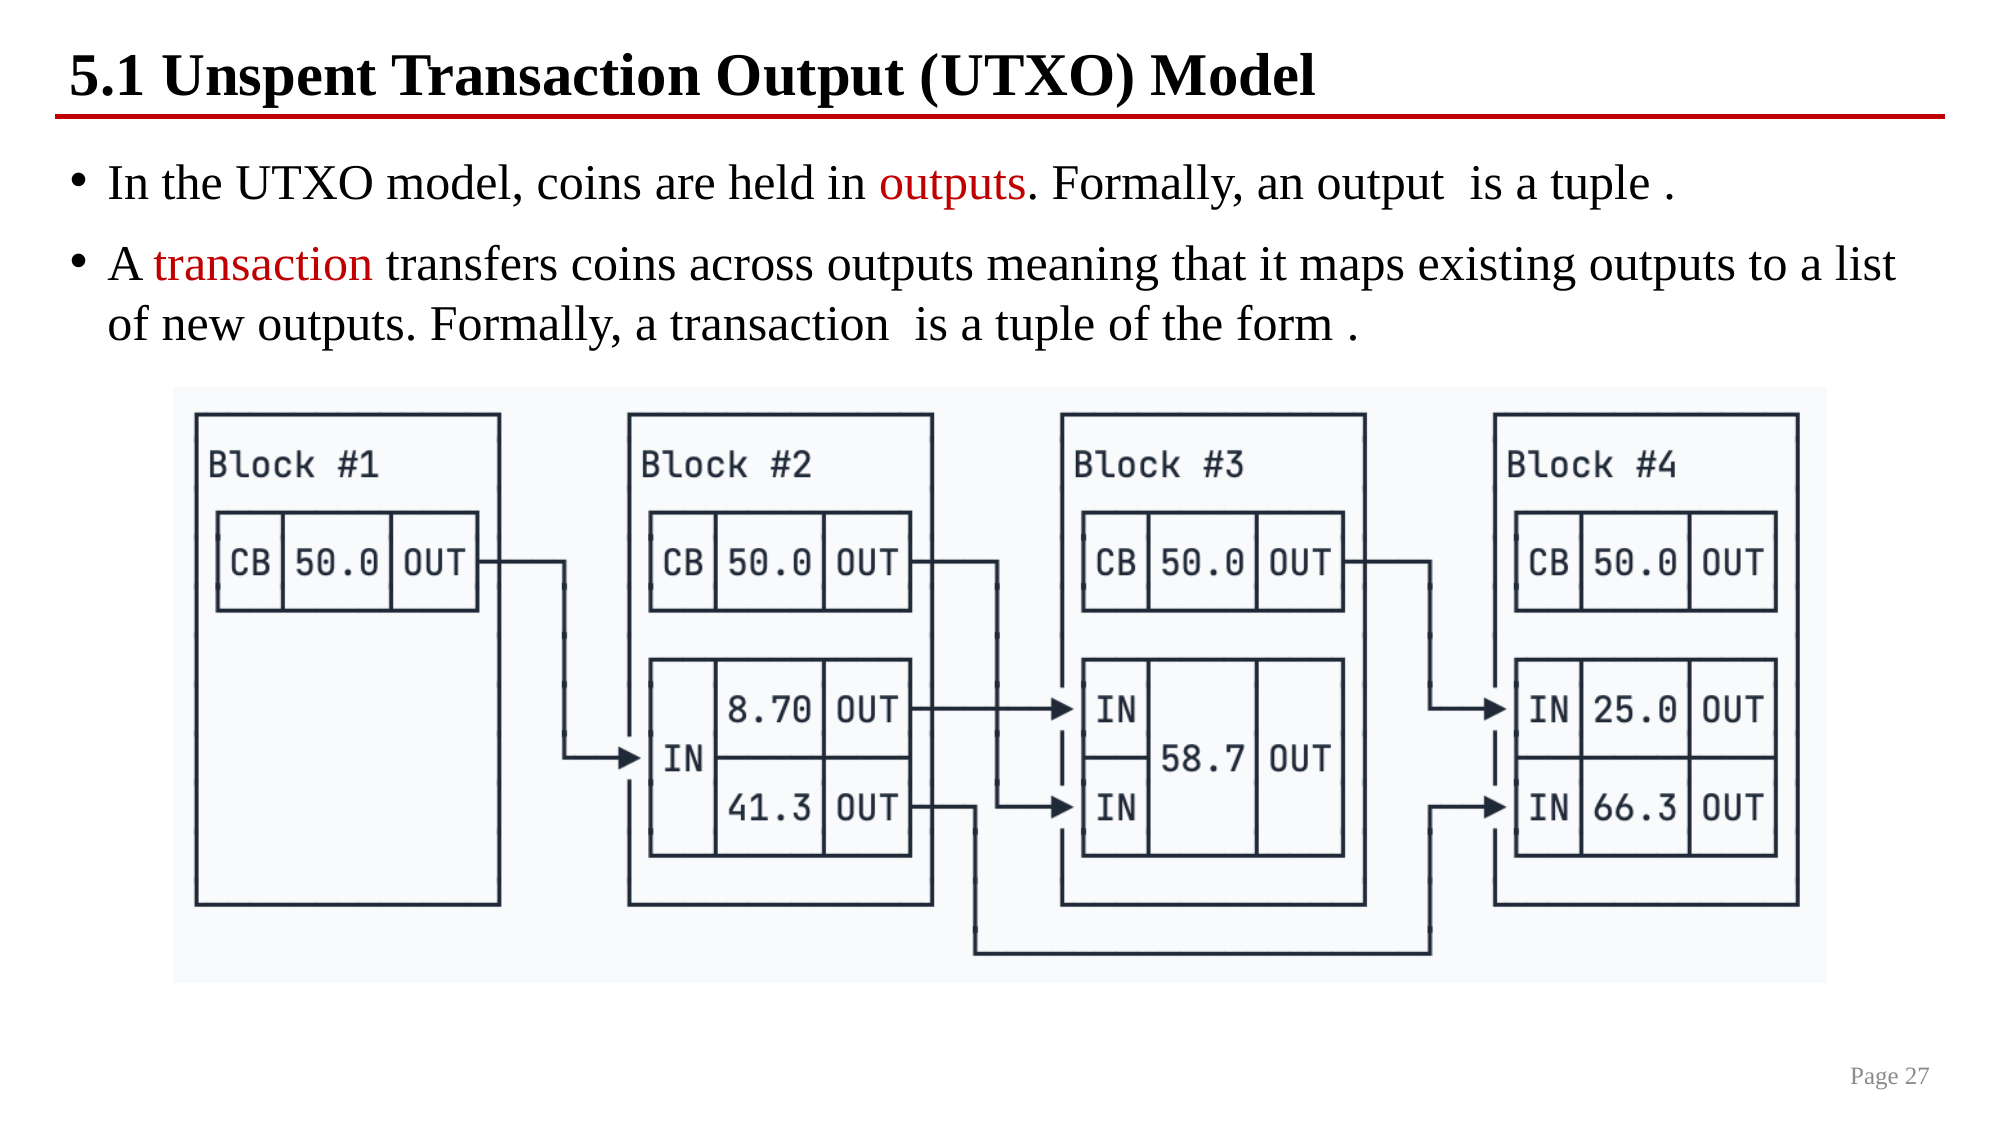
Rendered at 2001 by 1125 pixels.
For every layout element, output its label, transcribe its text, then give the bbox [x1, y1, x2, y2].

title 5.1 Unspent Transaction Output (UTXO) Model [55, 26, 1945, 115]
picture [173, 387, 1827, 983]
slide_number Page 27 [1494, 1053, 1945, 1095]
